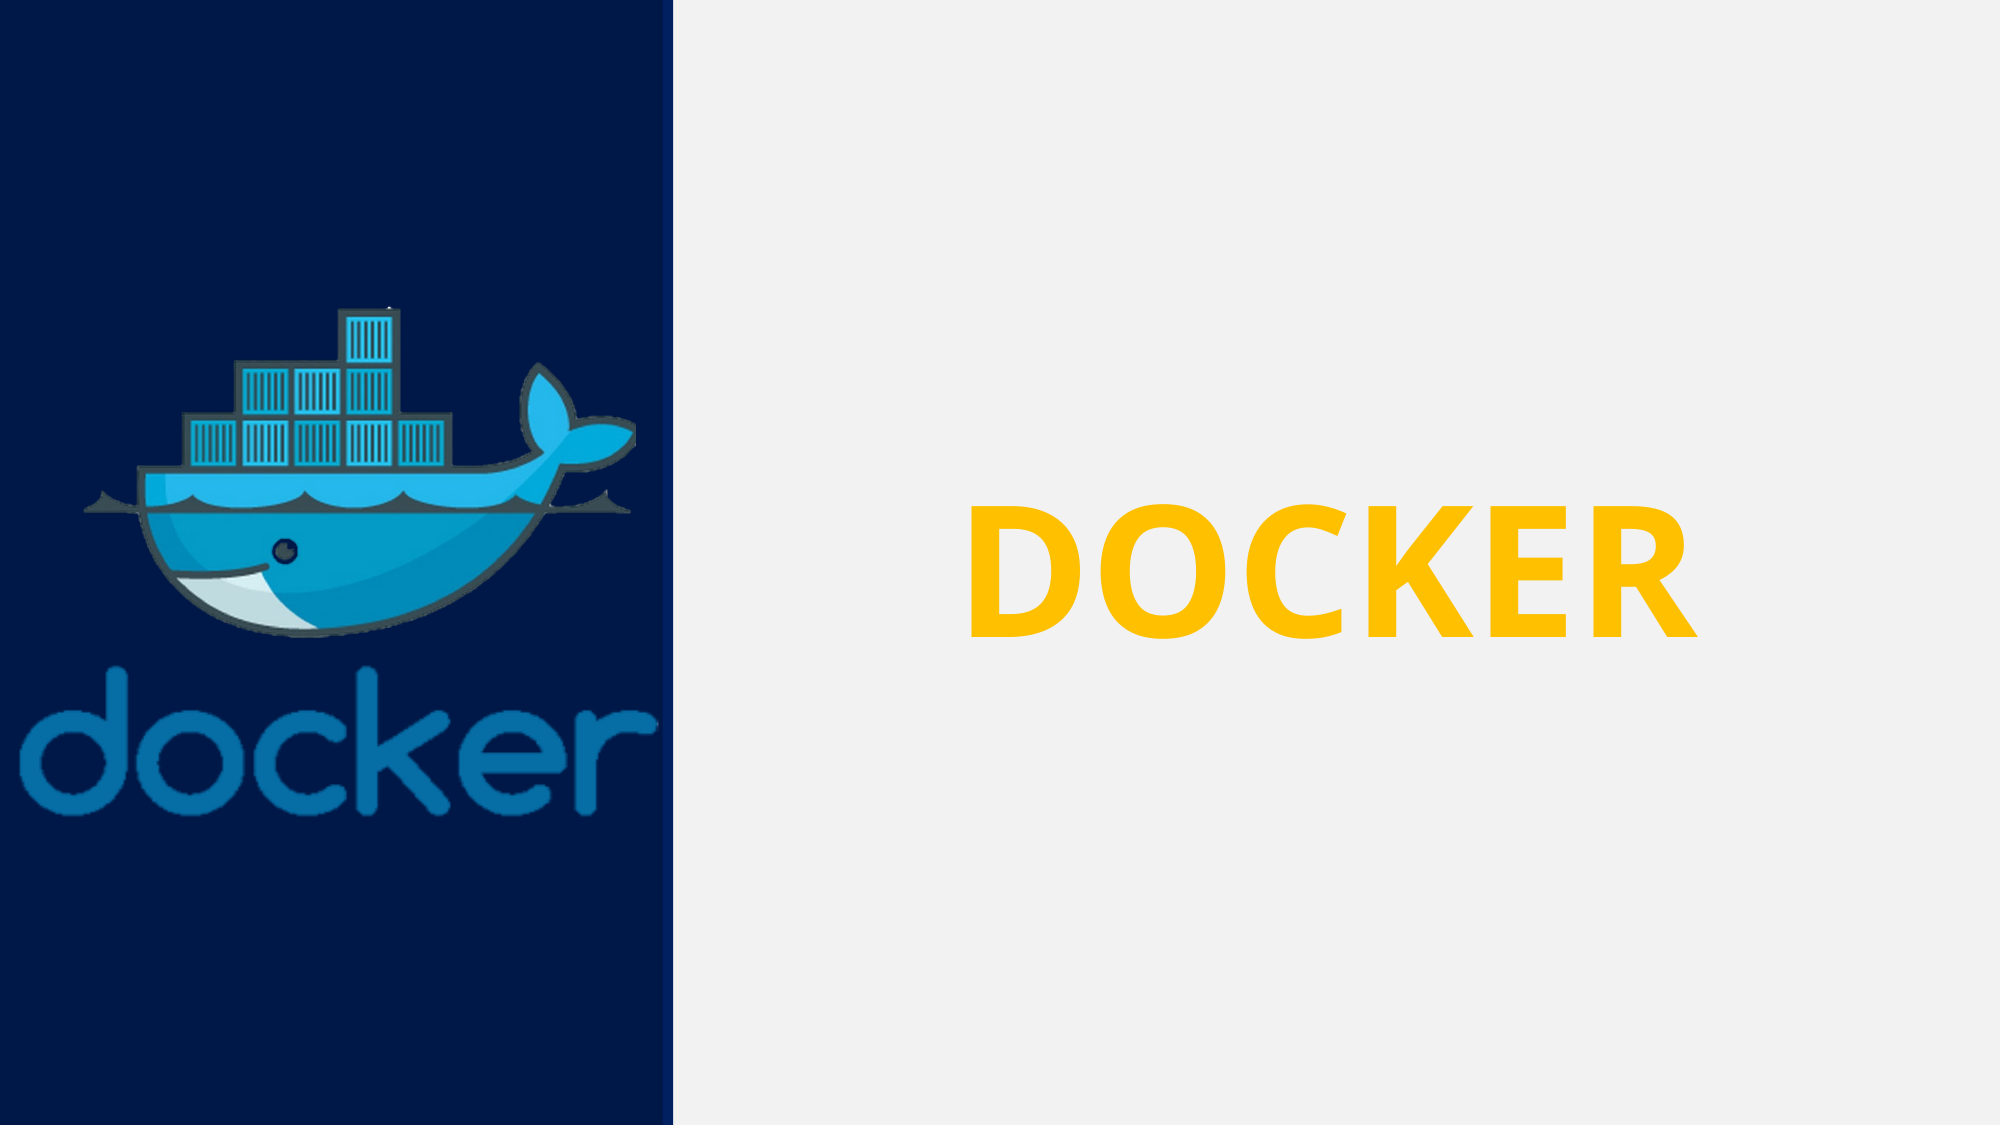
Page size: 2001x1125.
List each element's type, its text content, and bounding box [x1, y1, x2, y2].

picture [13, 280, 697, 870]
text_box DOCKER [696, 446, 1958, 682]
